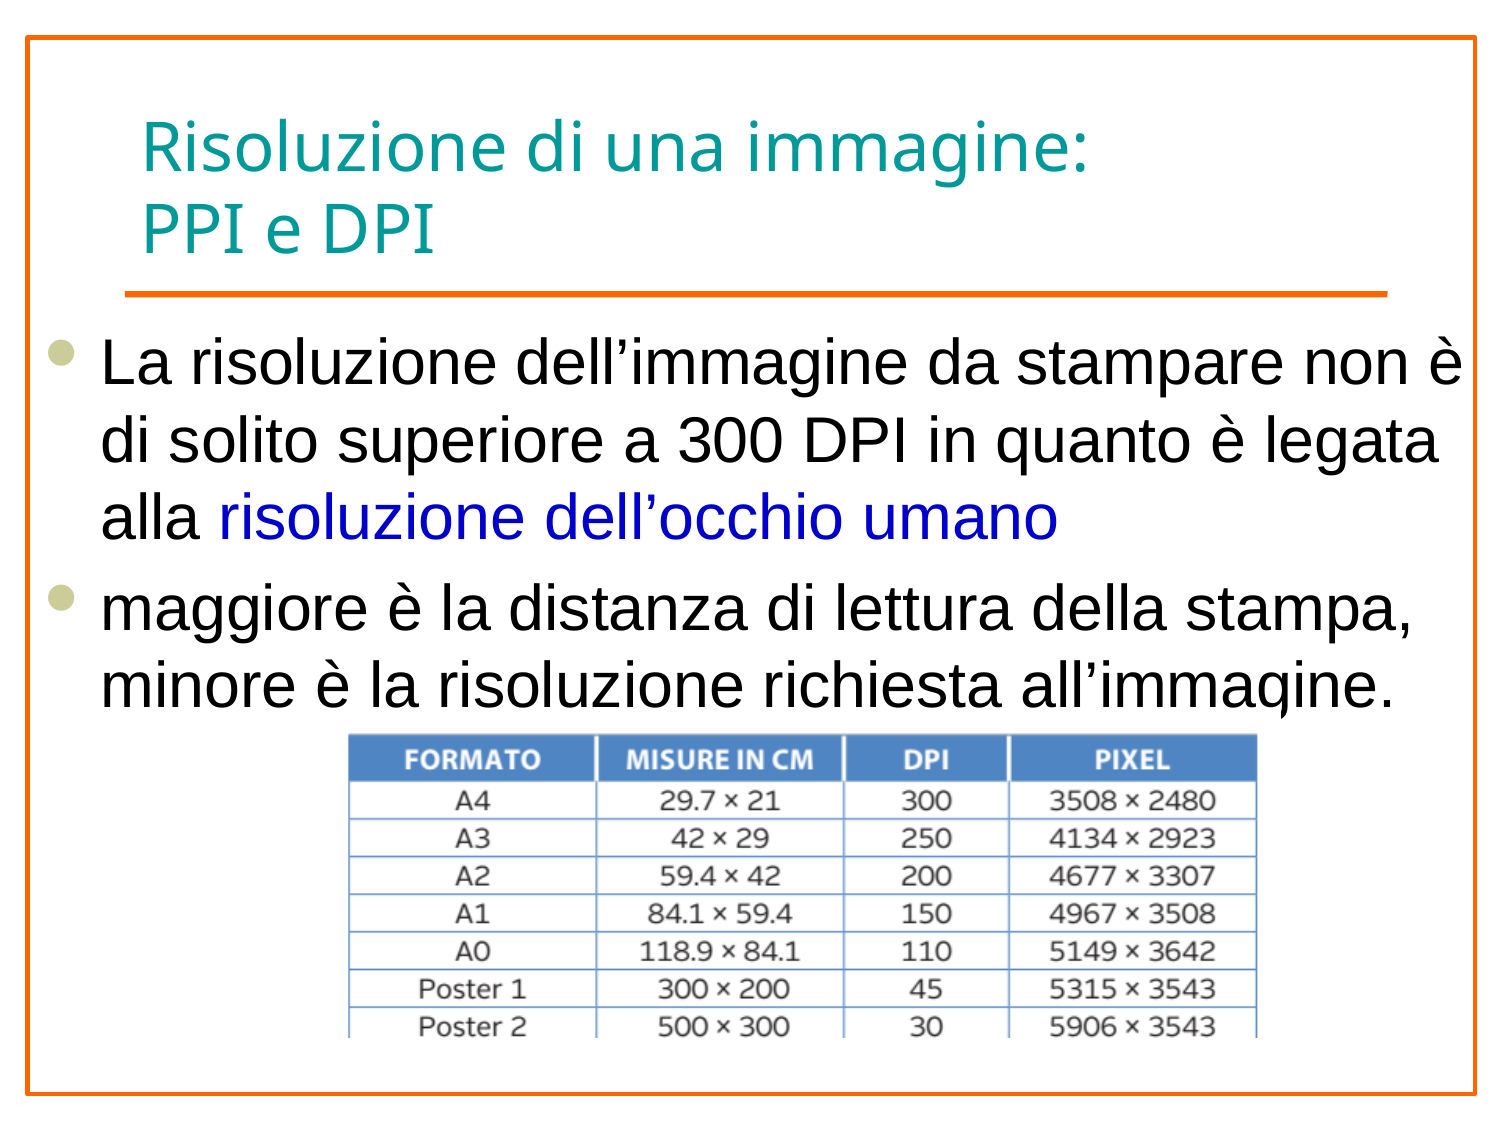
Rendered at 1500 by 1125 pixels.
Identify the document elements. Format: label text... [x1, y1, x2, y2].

list La risoluzione dell’immagine da stampare non è di solito superiore a 300 DPI in quanto è legata alla risoluzione dell’occhio umano maggiore è la distanza di lettura della stampa, minore è la risoluzione richiesta all’immagine. [29, 312, 1483, 681]
picture [336, 710, 1281, 1038]
title Risoluzione di una immagine: PPI e DPI [125, 87, 1388, 275]
